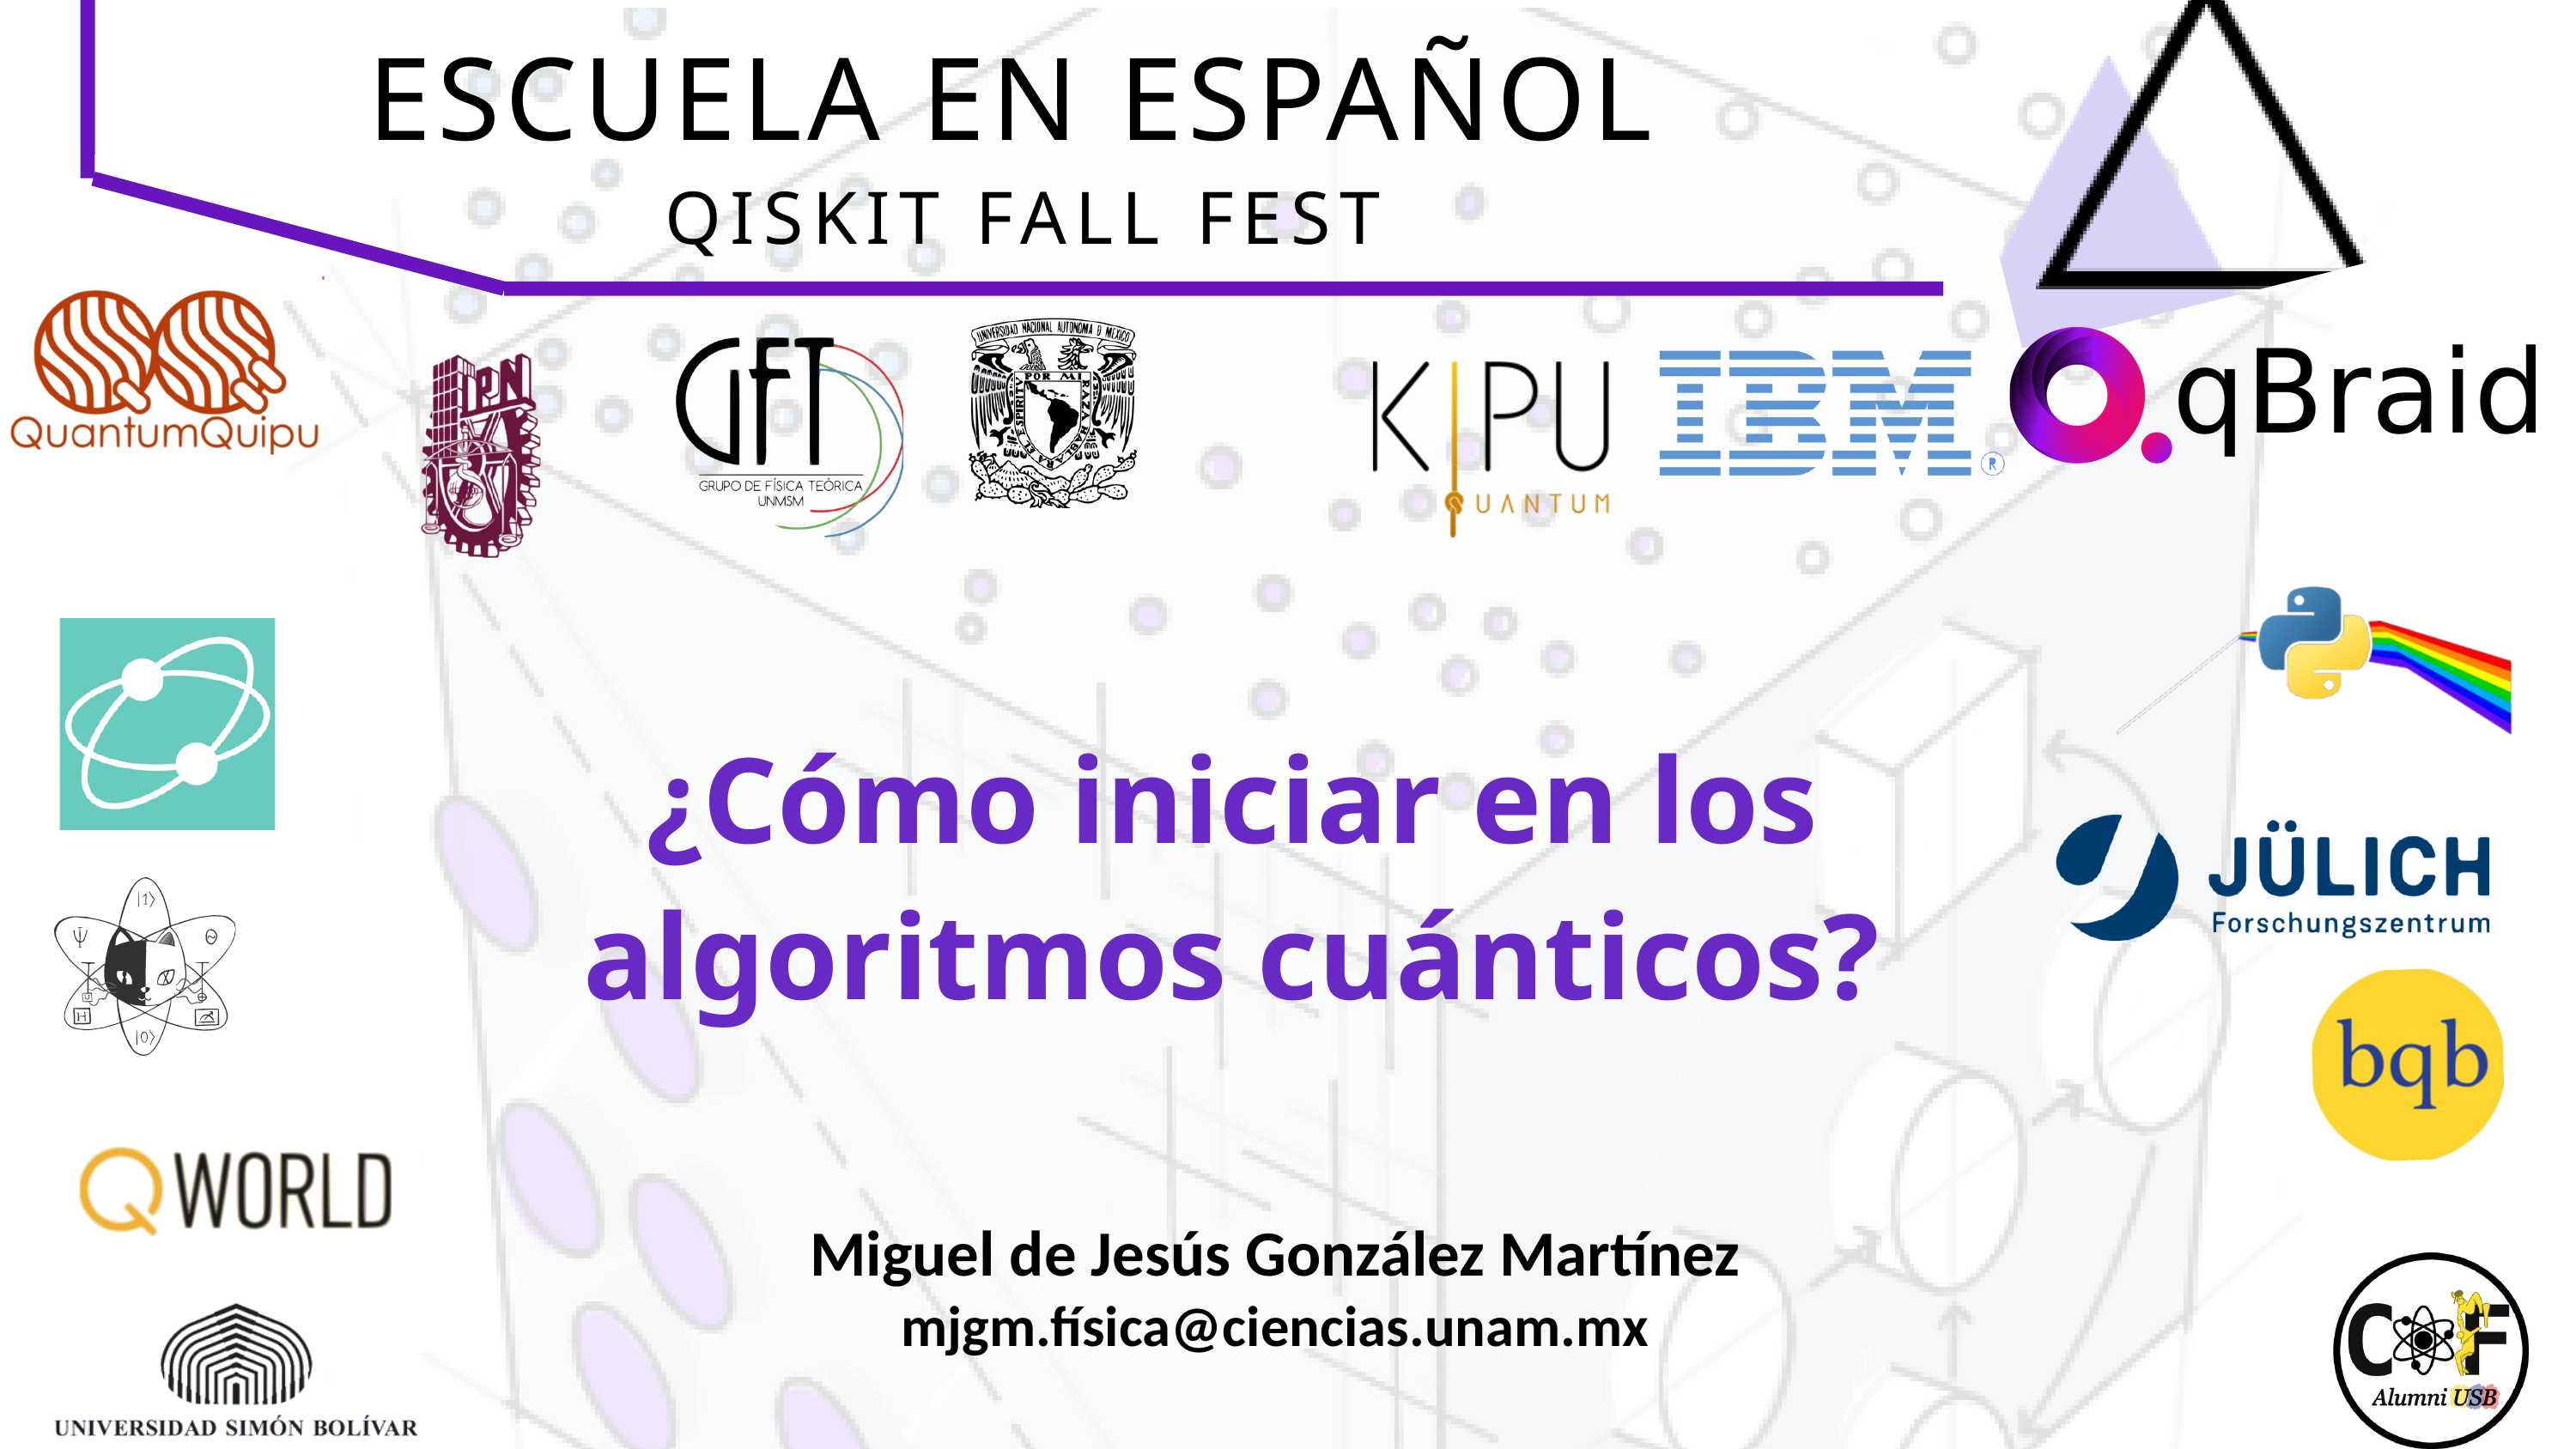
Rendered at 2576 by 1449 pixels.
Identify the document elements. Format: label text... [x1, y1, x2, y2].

text_box [676, 337, 904, 537]
text_box [10, 304, 325, 455]
text_box [59, 618, 276, 830]
text_box [2009, 327, 2536, 464]
text_box ¿Cómo iniciar en los algoritmos cuánticos? [491, 712, 1973, 1023]
text_box [2056, 815, 2490, 942]
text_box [10, 0, 2042, 294]
text_box [2090, 561, 2529, 752]
text_box [968, 318, 1137, 508]
text_box [0, 8, 2576, 1449]
text_box [79, 1147, 392, 1236]
text_box Miguel de Jesús González Martínez mjgm.física@ciencias.unam.mx [714, 1205, 1838, 1364]
text_box [1656, 348, 2008, 478]
text_box [2333, 1252, 2530, 1449]
text_box [1372, 361, 1609, 537]
text_box [2310, 967, 2506, 1163]
text_box [2011, 0, 2380, 327]
text_box [421, 353, 541, 558]
text_box [54, 877, 236, 1056]
text_box [50, 1297, 422, 1446]
